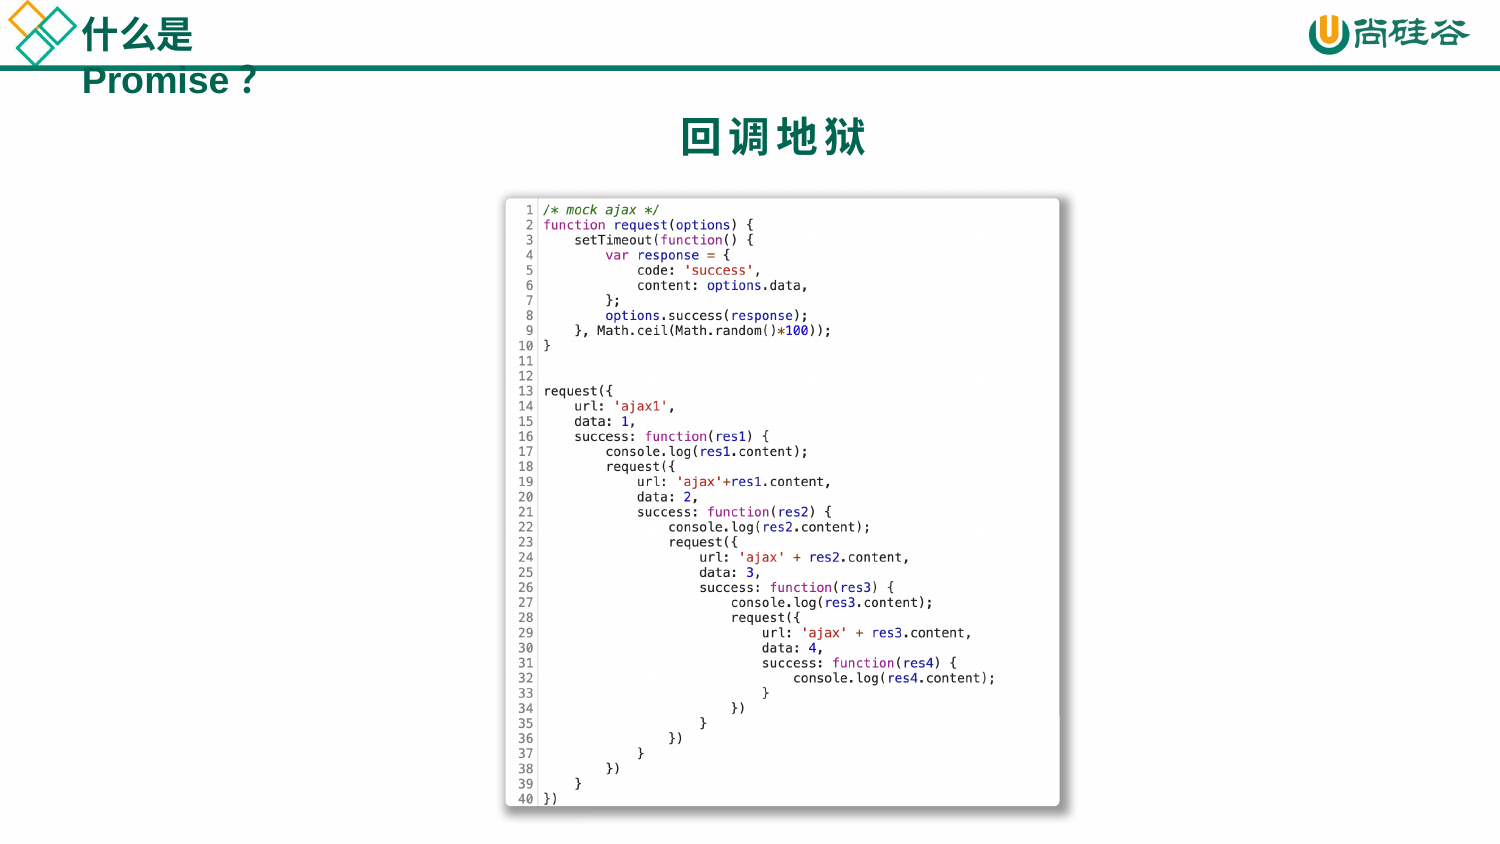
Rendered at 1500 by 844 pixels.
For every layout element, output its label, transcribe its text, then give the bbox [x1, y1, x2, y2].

text_box 什么是Promise？ [67, 3, 382, 109]
text_box 回调地狱 [651, 102, 896, 168]
picture [0, 0, 1500, 844]
